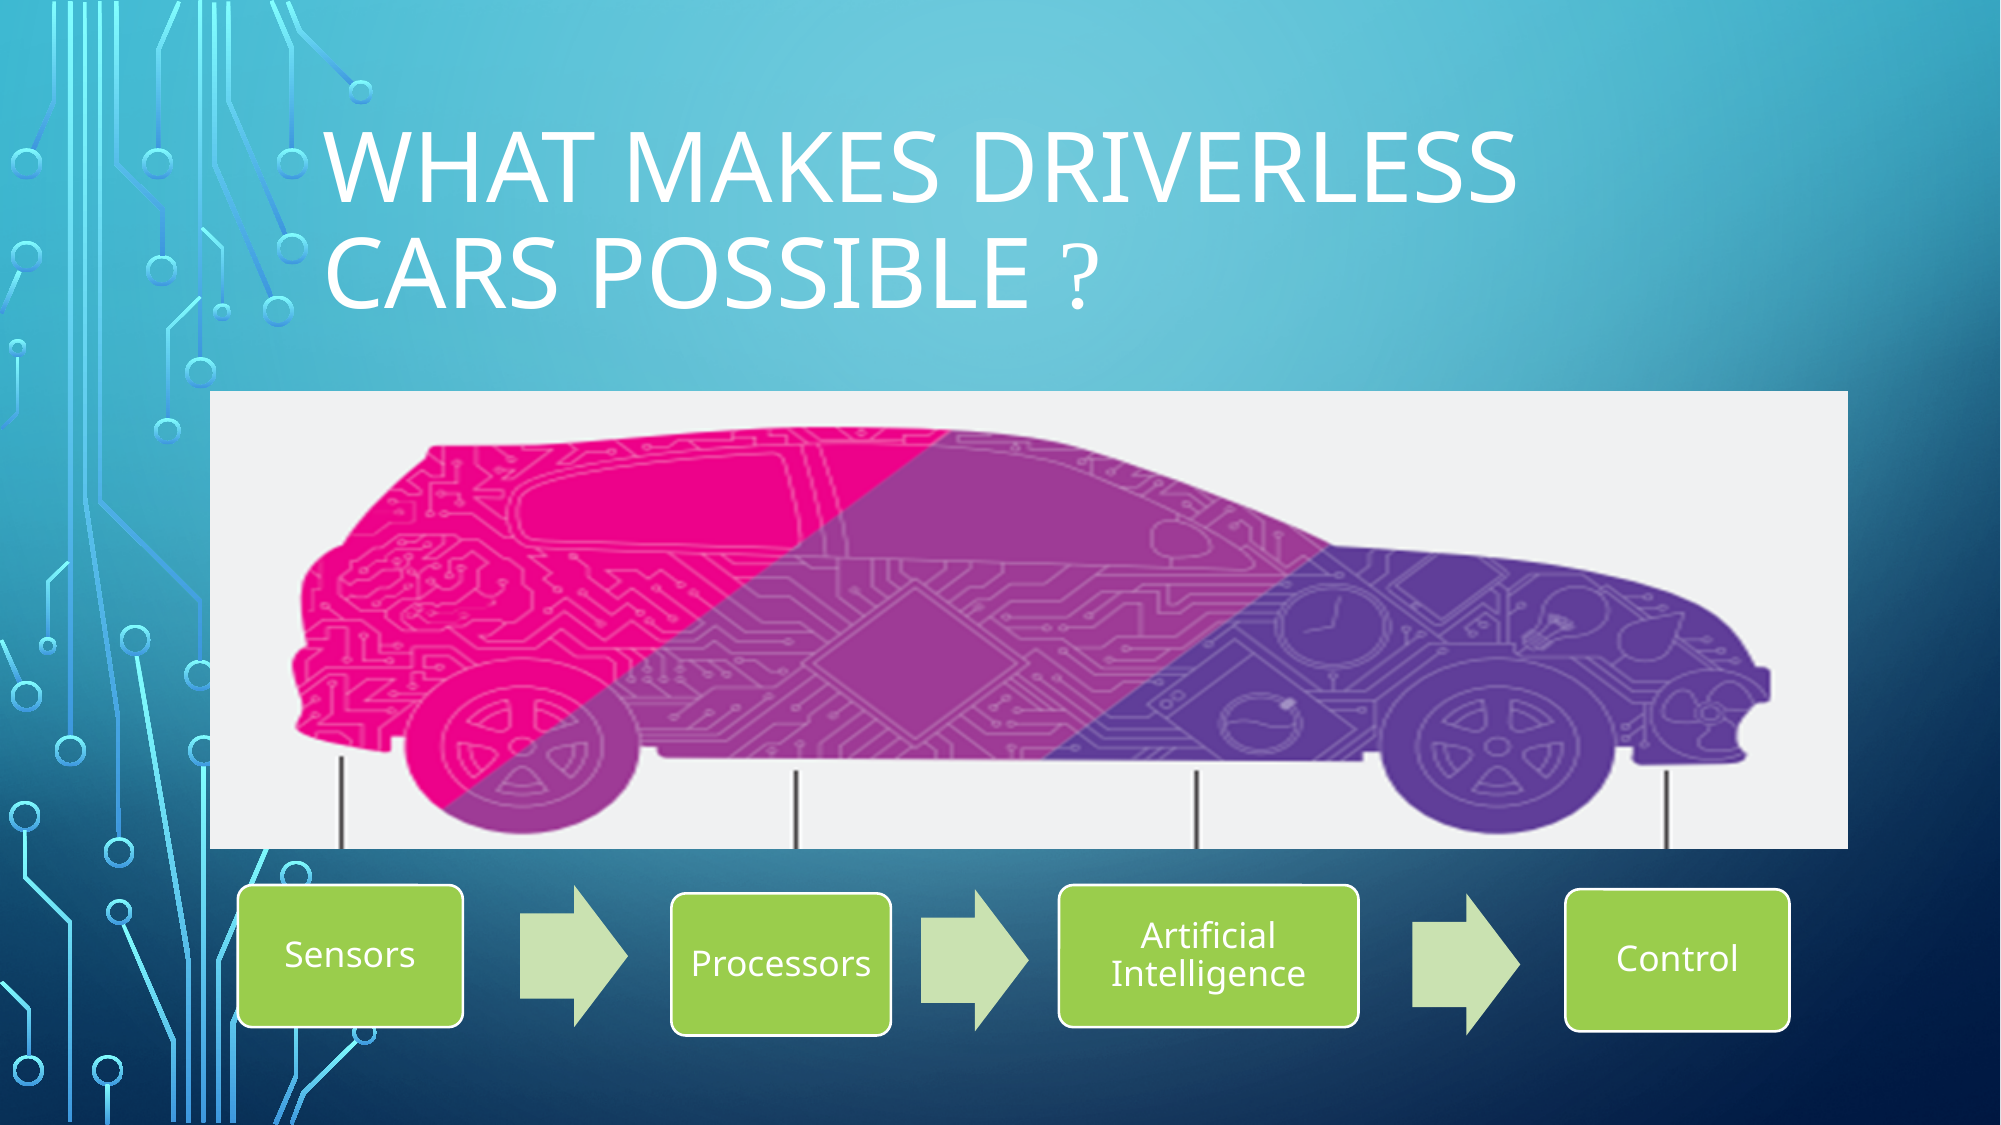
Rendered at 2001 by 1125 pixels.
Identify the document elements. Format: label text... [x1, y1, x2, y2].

picture [209, 390, 1848, 850]
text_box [1565, 888, 1790, 1032]
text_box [1412, 893, 1521, 1036]
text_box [519, 884, 629, 1028]
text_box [1058, 884, 1359, 1028]
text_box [671, 893, 892, 1036]
title WHAT MAKES DRIVERLESS CARS POSSIBLE ? [307, 109, 1750, 338]
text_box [920, 888, 1030, 1032]
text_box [237, 884, 464, 1028]
